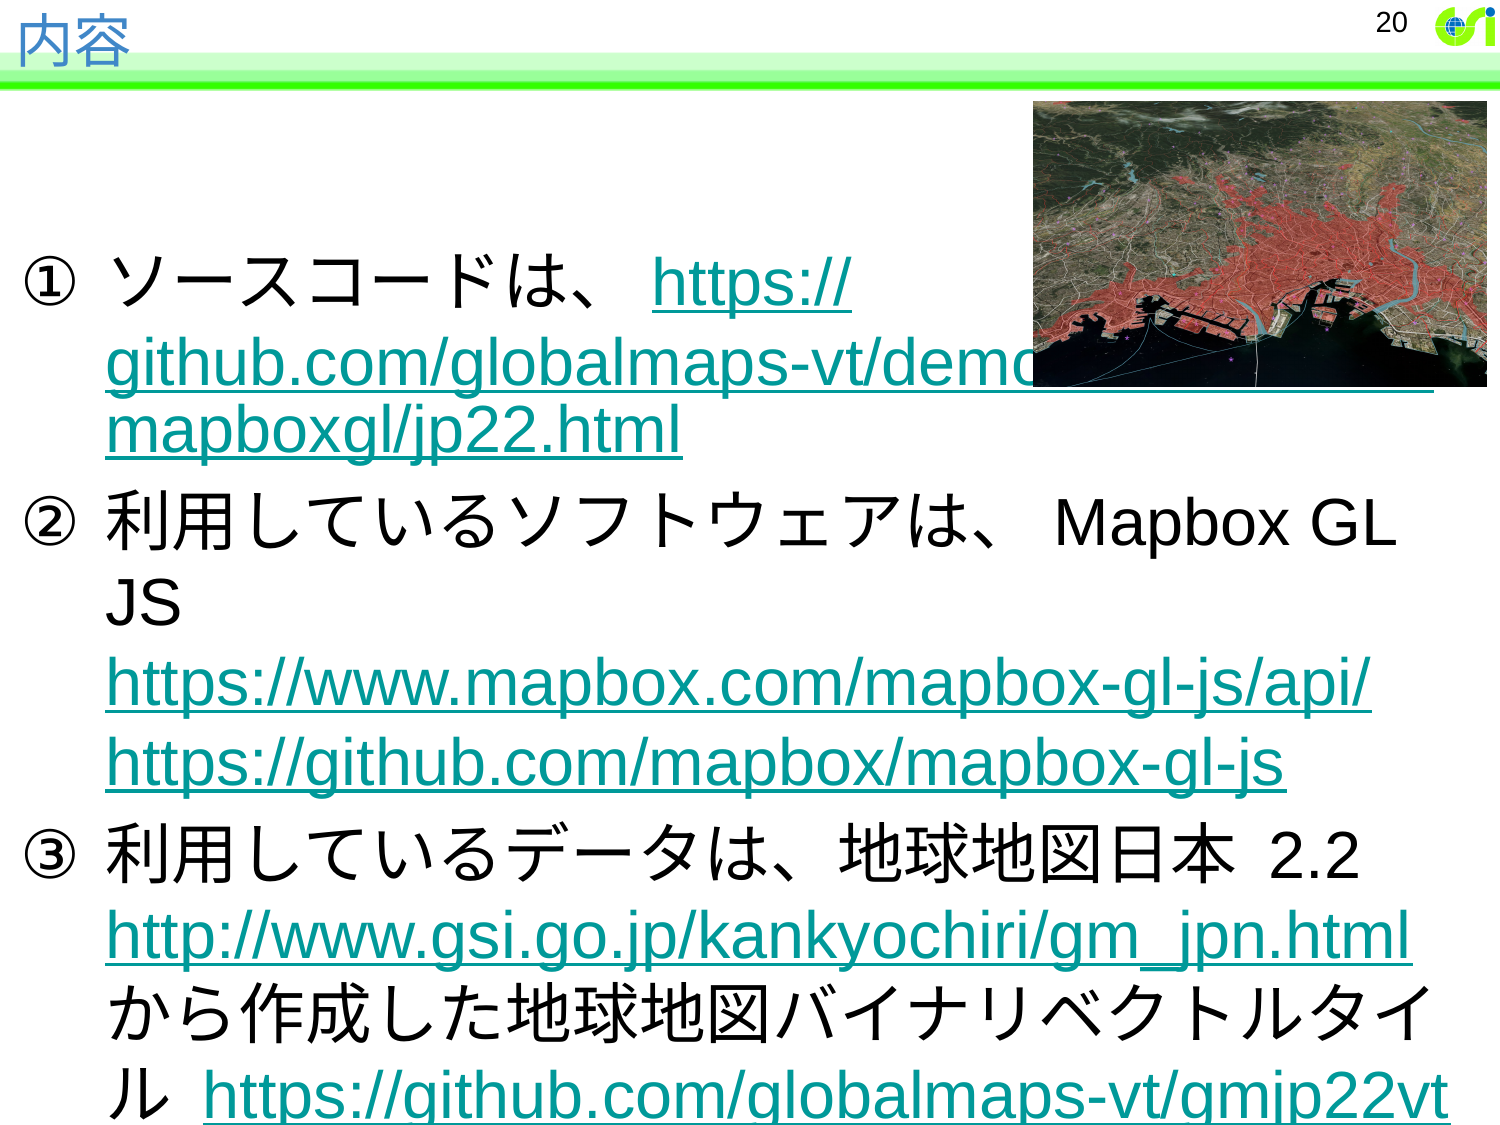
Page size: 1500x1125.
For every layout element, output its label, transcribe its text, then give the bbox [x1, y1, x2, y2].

picture [1033, 101, 1487, 387]
picture [0, 0, 1500, 91]
list ソースコードは、https://github.com/globalmaps-vt/demo/blob/master/mapboxgl/jp22.html 利用しているソフトウェアは、Mapbox GL JS https://www.mapbox.com/mapbox-gl-js/api/ https://github.com/mapbox/mapbox-gl-js 利用しているデータは、地球地図日本 2.2 http://www.gsi.go.jp/kankyochiri/gm_jpn.html から作成した地球地図バイナリベクトルタイル https://github.com/globalmaps-vt/gmjp22vt [5, 231, 1475, 1106]
title 内容 [0, 0, 1152, 79]
slide_number 20 [1072, 0, 1424, 74]
